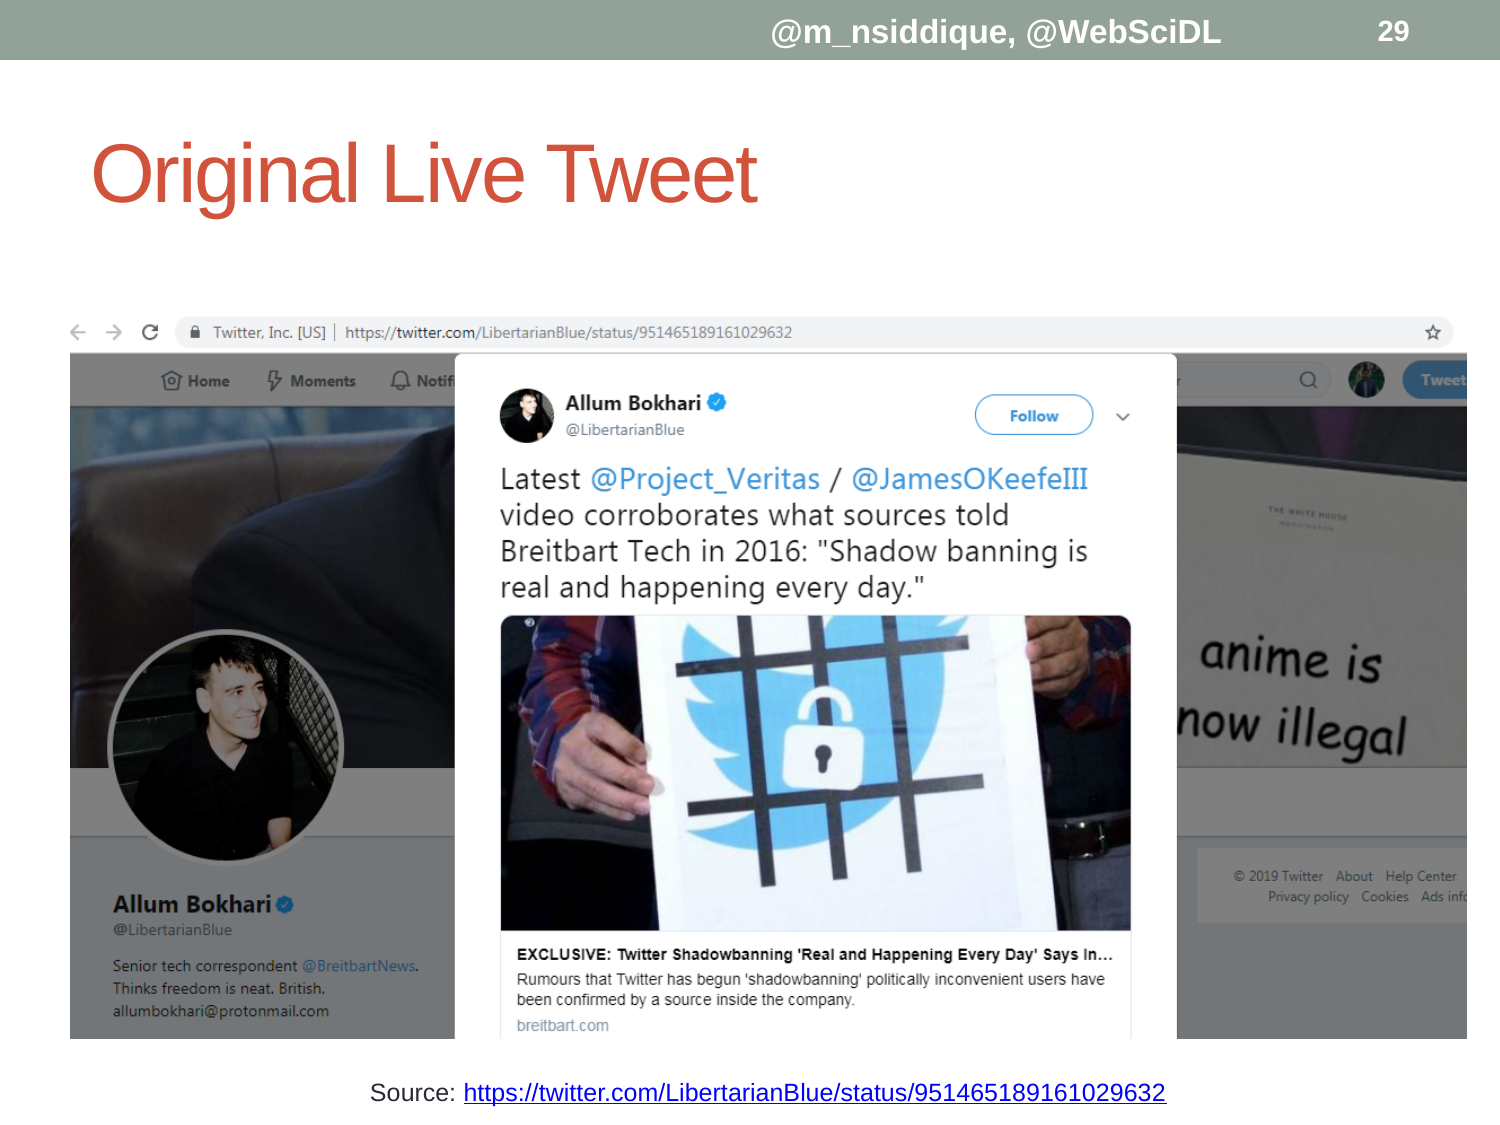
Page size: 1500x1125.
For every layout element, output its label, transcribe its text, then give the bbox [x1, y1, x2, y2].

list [70, 312, 1467, 1039]
slide_number 29 [1250, 3, 1425, 57]
footer @m_nsiddique, @WebSciDL [562, 3, 1238, 57]
text_box Source: https://twitter.com/LibertarianBlue/status/951465189161029632 [37, 1069, 1500, 1125]
title Original Live Tweet [75, 87, 1425, 250]
